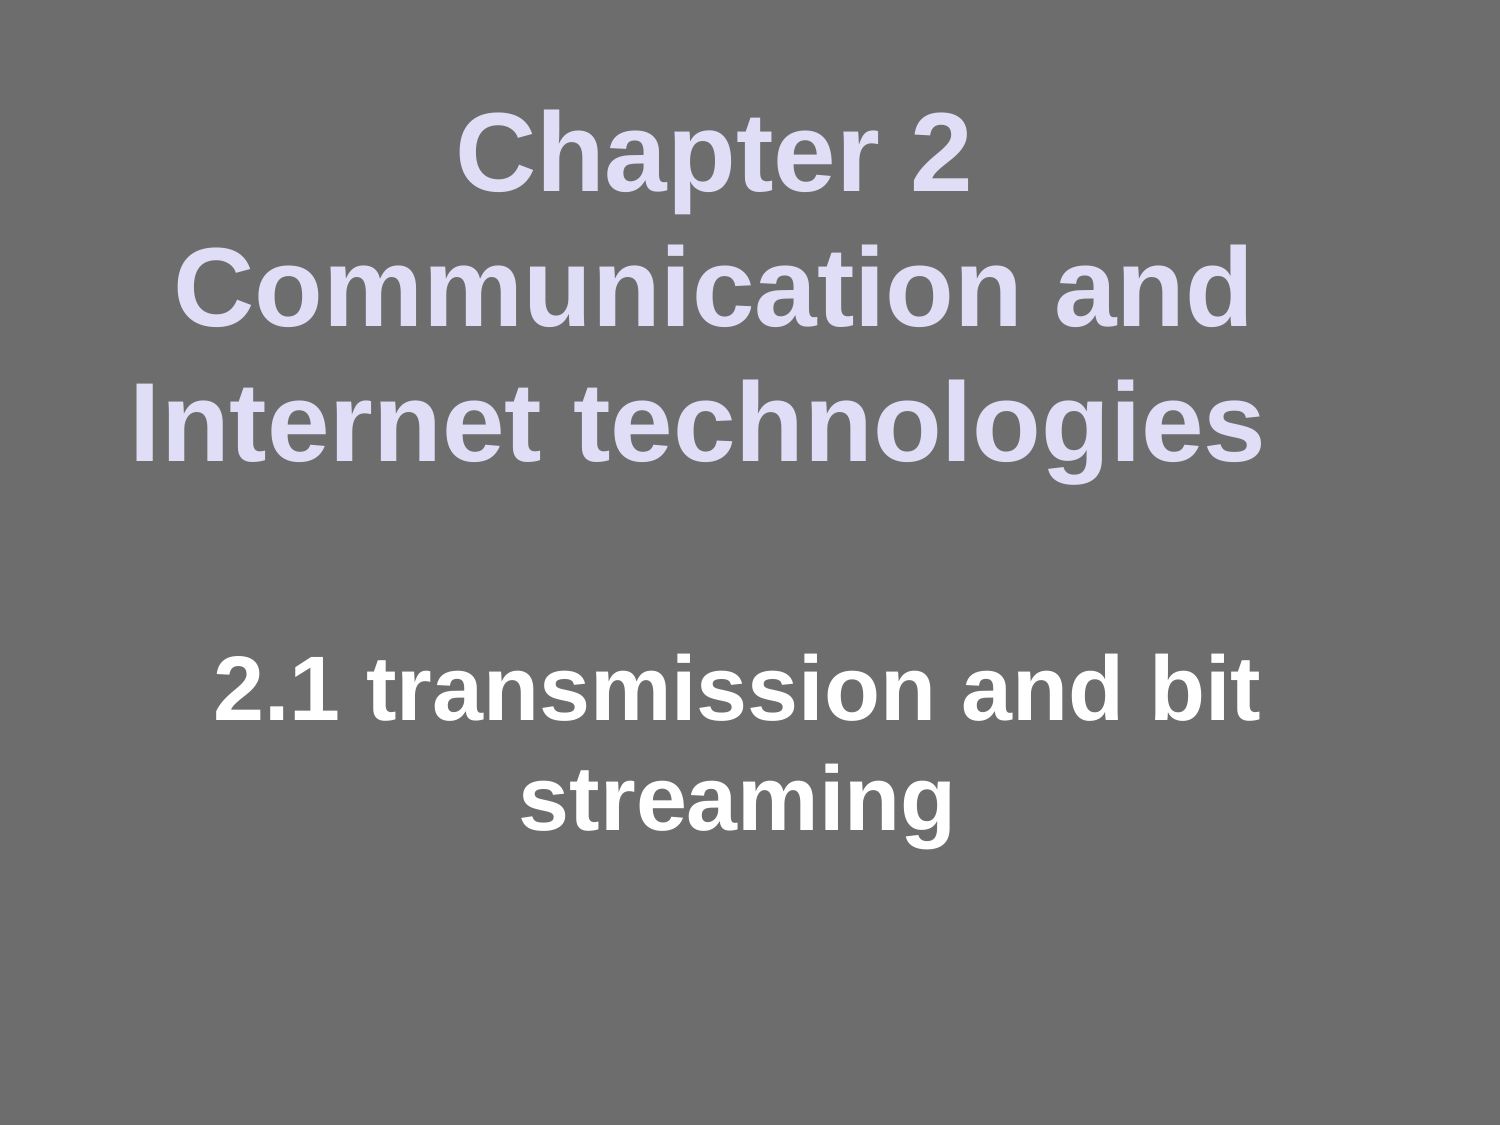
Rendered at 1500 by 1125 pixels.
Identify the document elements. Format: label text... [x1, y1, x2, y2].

title Chapter 2 Communication and Internet technologies [76, 78, 1352, 492]
subtitle 2.1 transmission and bit streaming [100, 621, 1376, 929]
